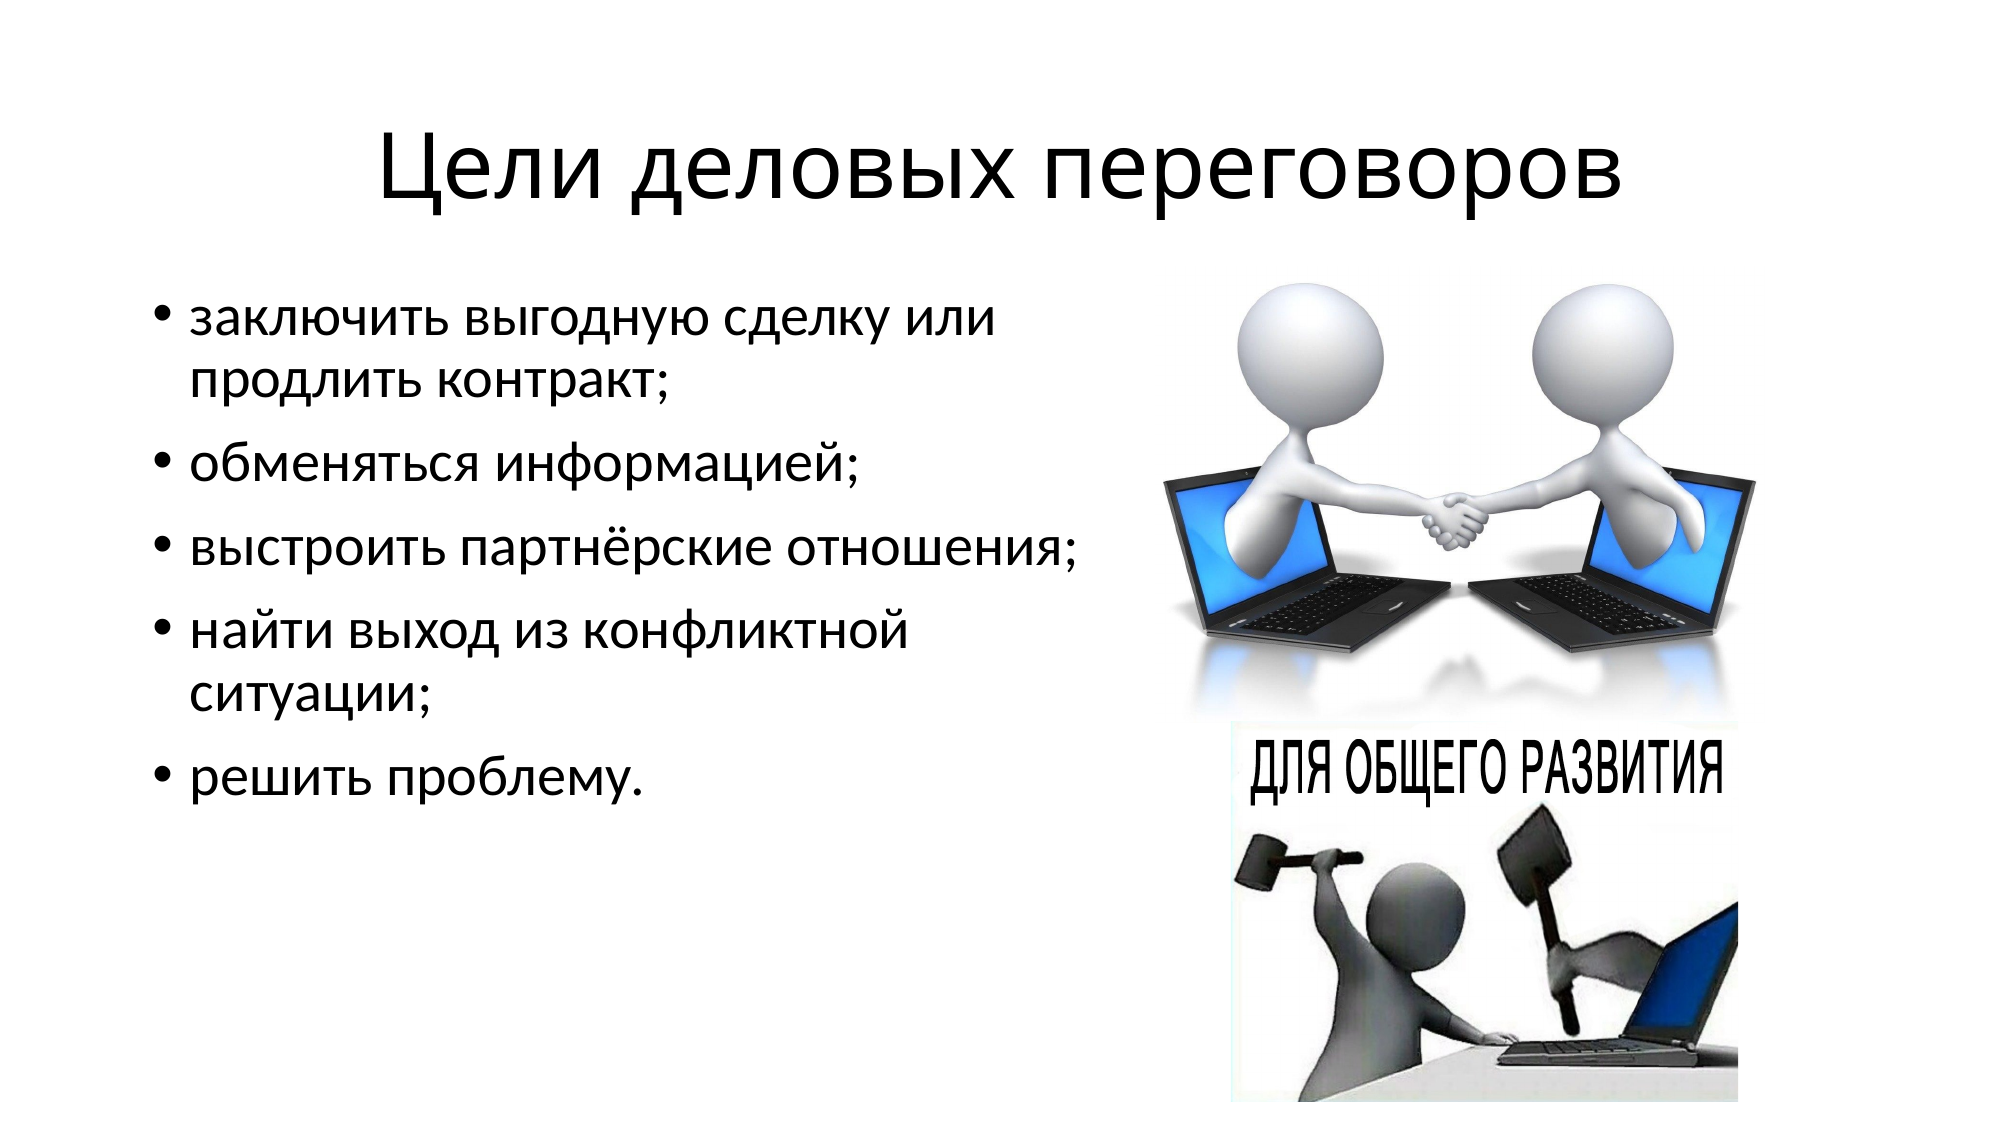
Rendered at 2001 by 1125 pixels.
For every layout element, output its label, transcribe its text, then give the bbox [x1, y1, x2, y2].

picture [1155, 266, 1765, 1102]
list заключить выгодную сделку или продлить контракт; обменяться информацией; выстроить партнёрские отношения; найти выход из конфликтной ситуации; решить проблему. [137, 277, 1156, 992]
title Цели деловых переговоров [137, 59, 1863, 278]
